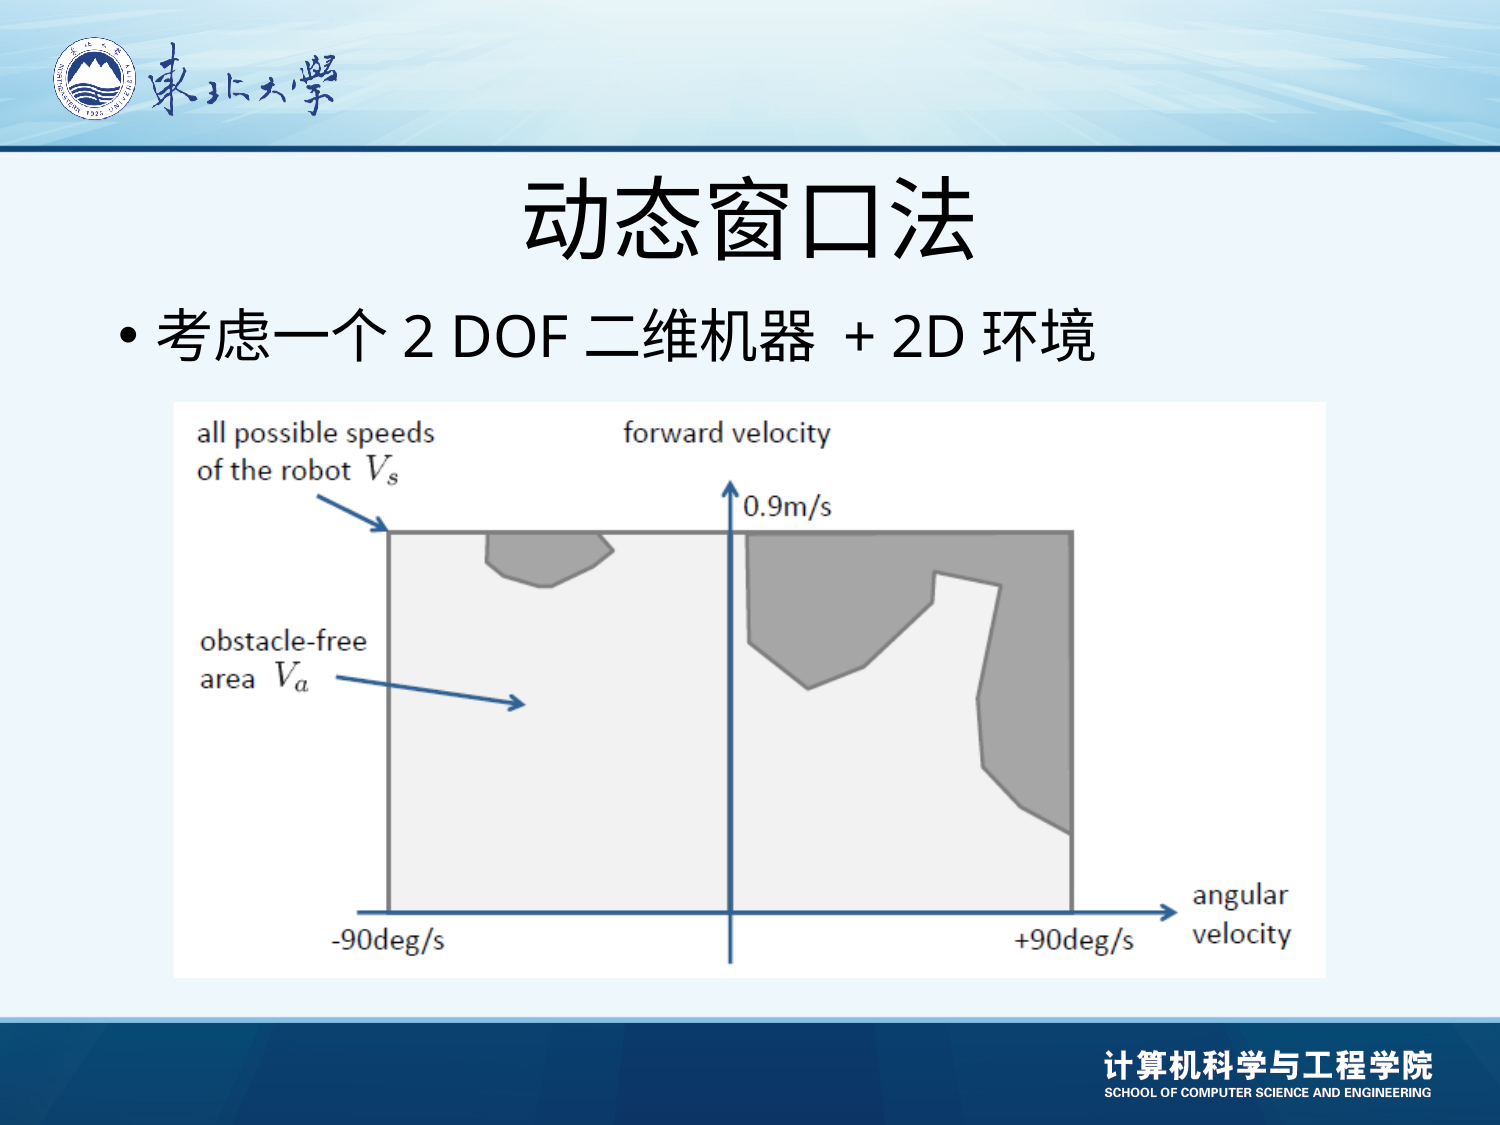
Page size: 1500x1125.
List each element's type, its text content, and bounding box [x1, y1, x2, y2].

picture [0, 0, 1500, 1125]
list 考虑一个2 DOF二维机器 + 2D环境 [103, 299, 1397, 1014]
title 动态窗口法 [103, 162, 1397, 286]
